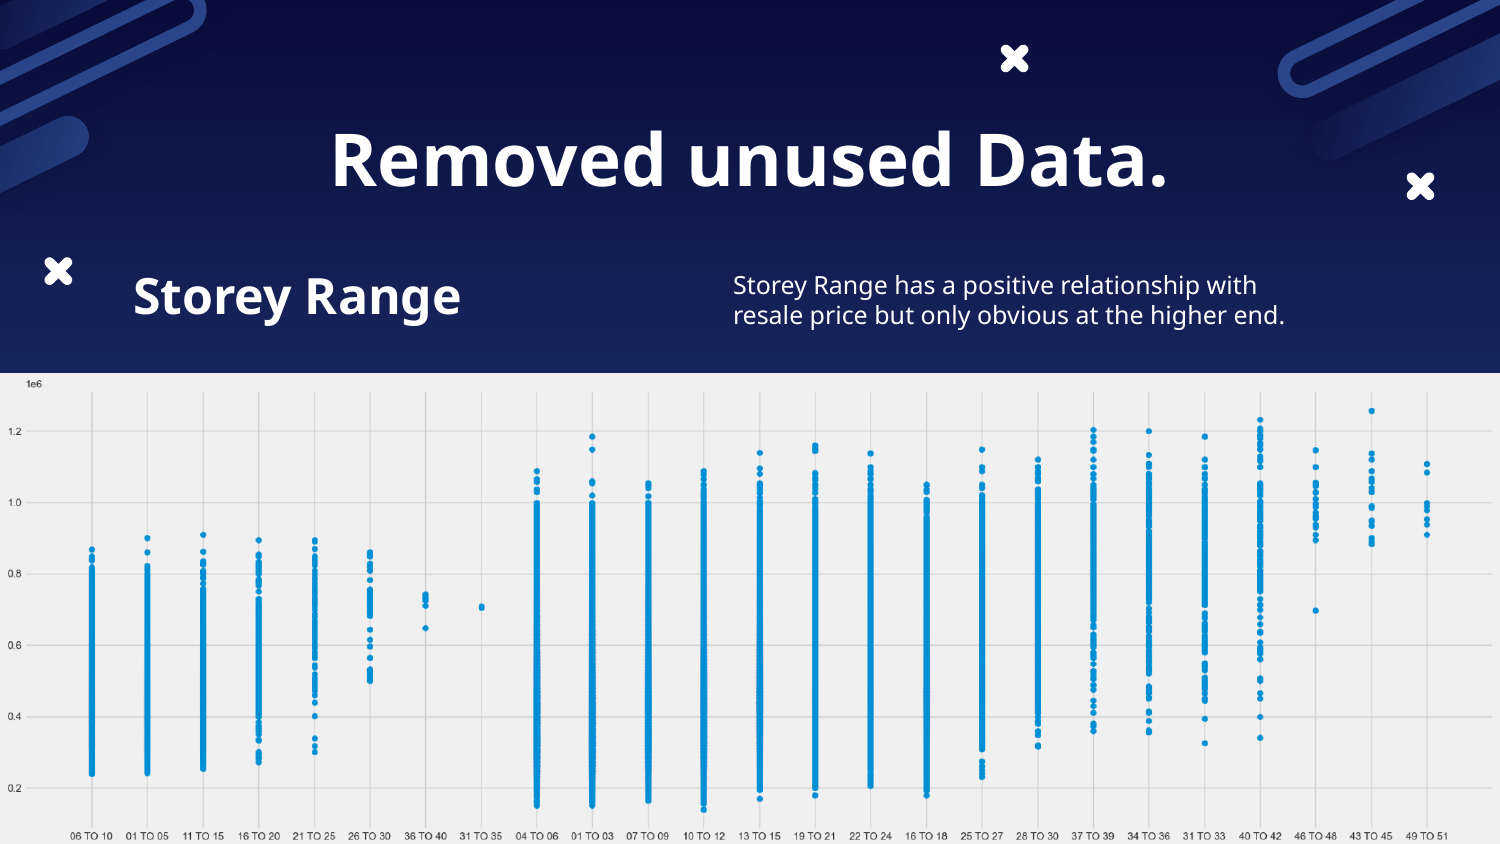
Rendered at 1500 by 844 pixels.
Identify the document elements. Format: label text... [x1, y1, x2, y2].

subtitle Storey Range [118, 247, 719, 340]
picture [0, 373, 1500, 844]
subtitle Storey Range has a positive relationship with resale price but only obvious at the higher end. [718, 255, 1319, 350]
title Removed unused Data. [118, 98, 1382, 192]
